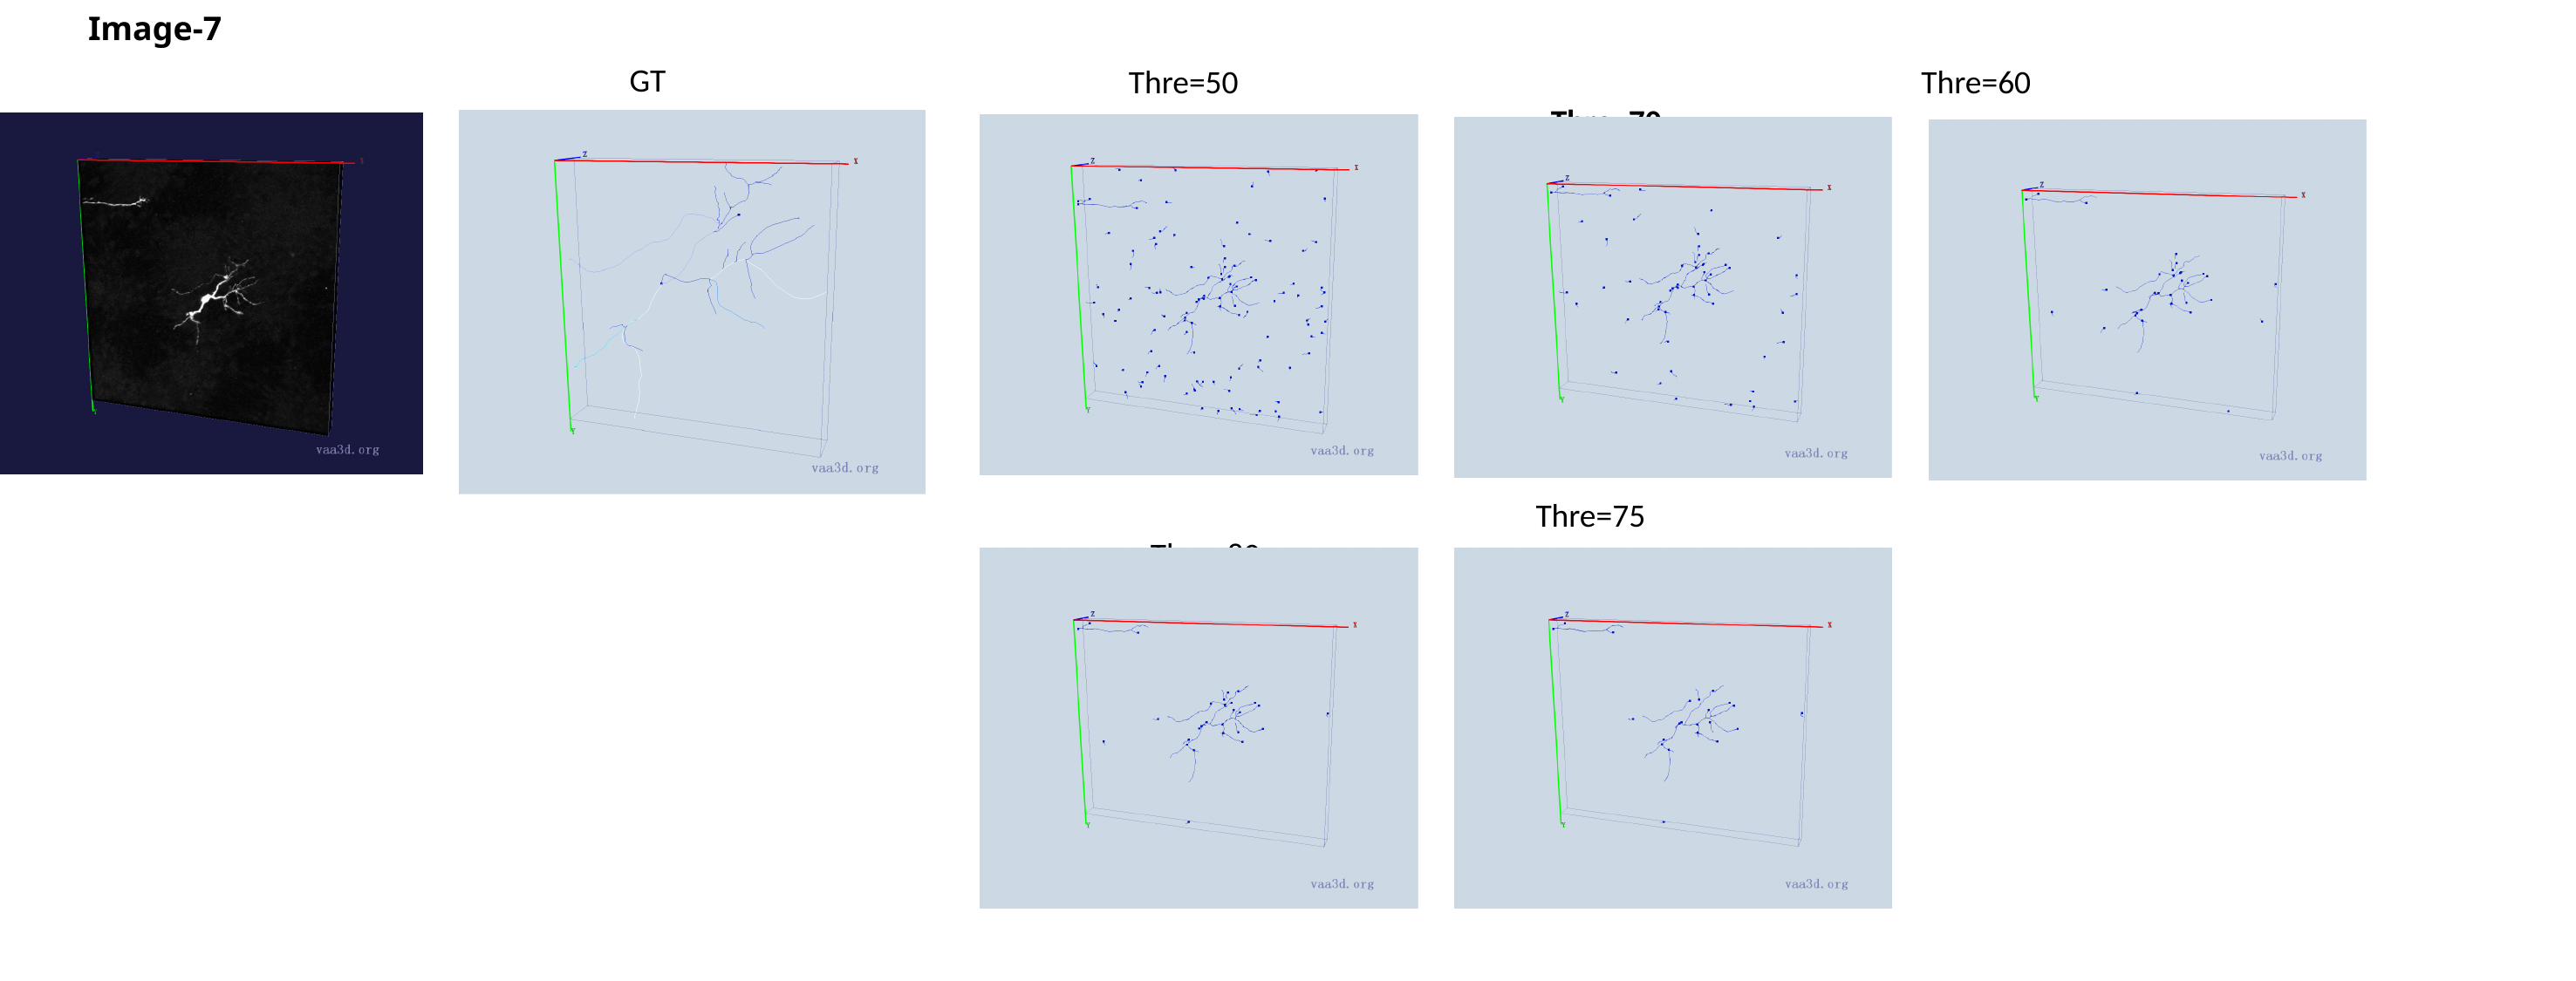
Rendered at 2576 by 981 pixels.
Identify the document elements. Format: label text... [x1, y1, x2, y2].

picture [1929, 119, 2367, 480]
picture [1454, 548, 1892, 909]
text_box GT [616, 52, 700, 106]
picture [459, 110, 926, 494]
picture [0, 112, 423, 474]
picture [1454, 117, 1892, 478]
text_box Image-7 [75, 2, 236, 54]
picture [980, 114, 1418, 475]
text_box Thre=75 Thre=80 [737, 487, 2043, 579]
picture [980, 548, 1418, 909]
text_box Thre=50 Thre=60 Thre=70 [1116, 54, 2421, 146]
